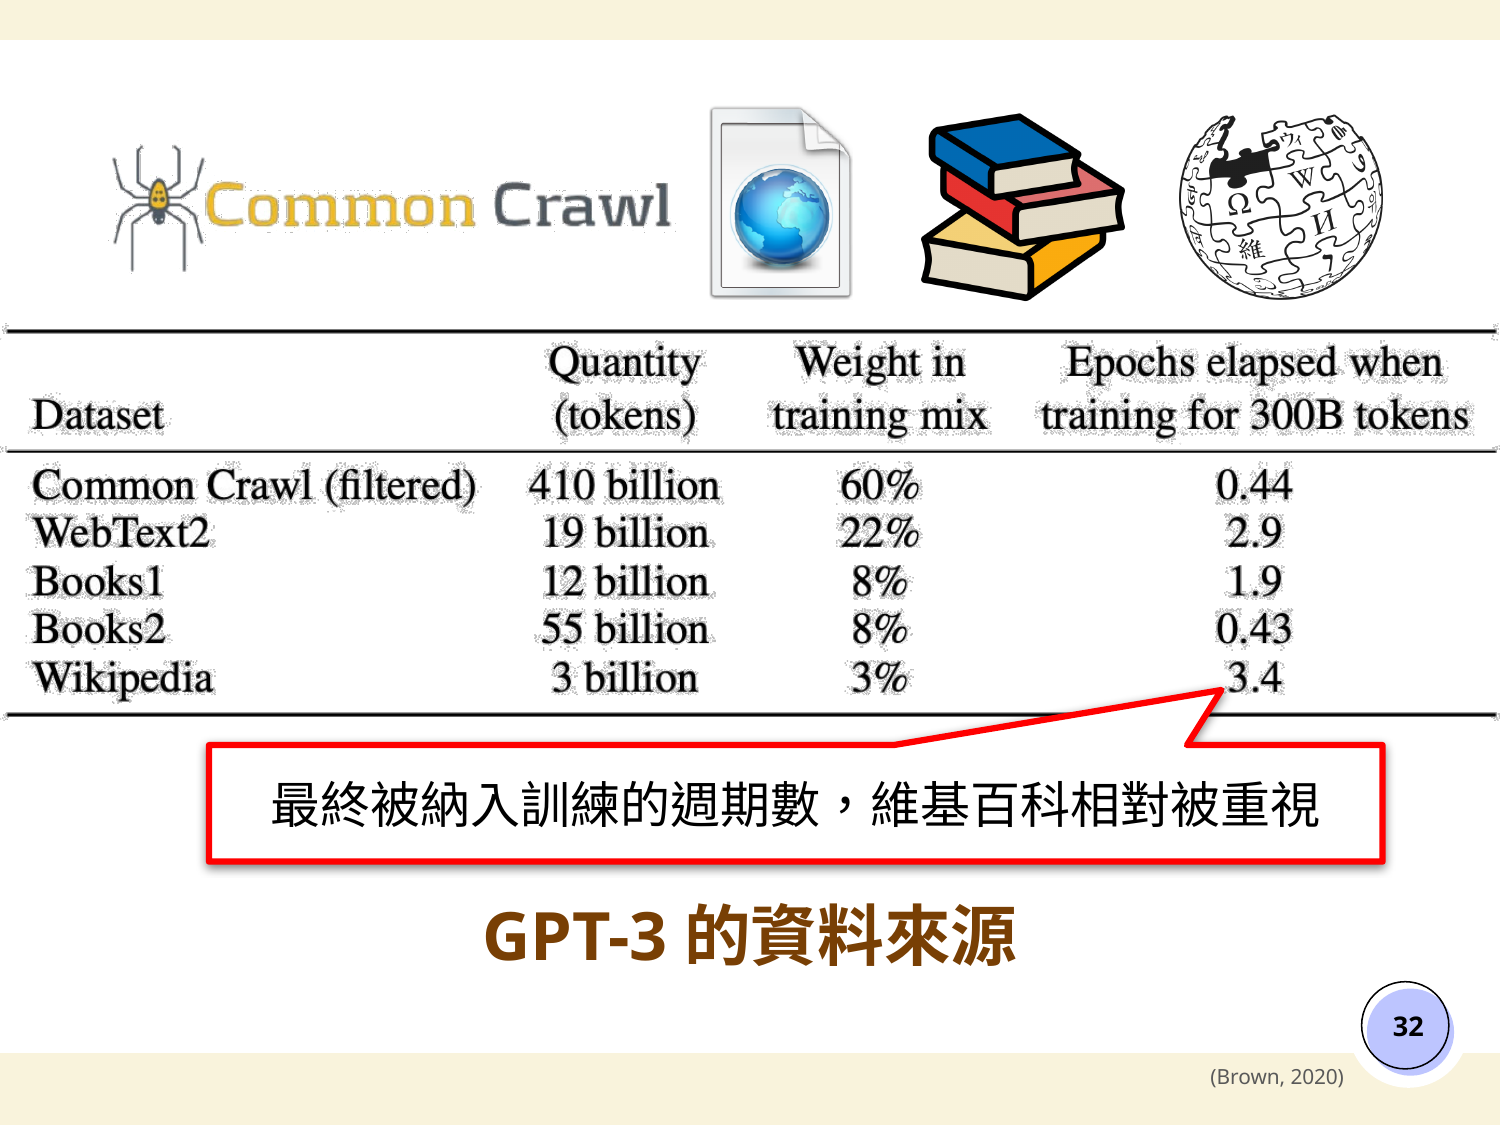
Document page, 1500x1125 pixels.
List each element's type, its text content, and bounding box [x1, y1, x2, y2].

picture [107, 139, 676, 274]
title GPT-3的資料來源 [117, 886, 1383, 989]
text_box 最終被納入訓練的週期數，維基百科相對被重視 [208, 729, 1383, 862]
slide_number ‹#› [1363, 984, 1454, 1071]
picture [921, 105, 1125, 309]
picture [706, 105, 854, 300]
picture [0, 323, 1500, 721]
list (Brown, 2020) [308, 1055, 1344, 1098]
picture [1179, 105, 1383, 309]
